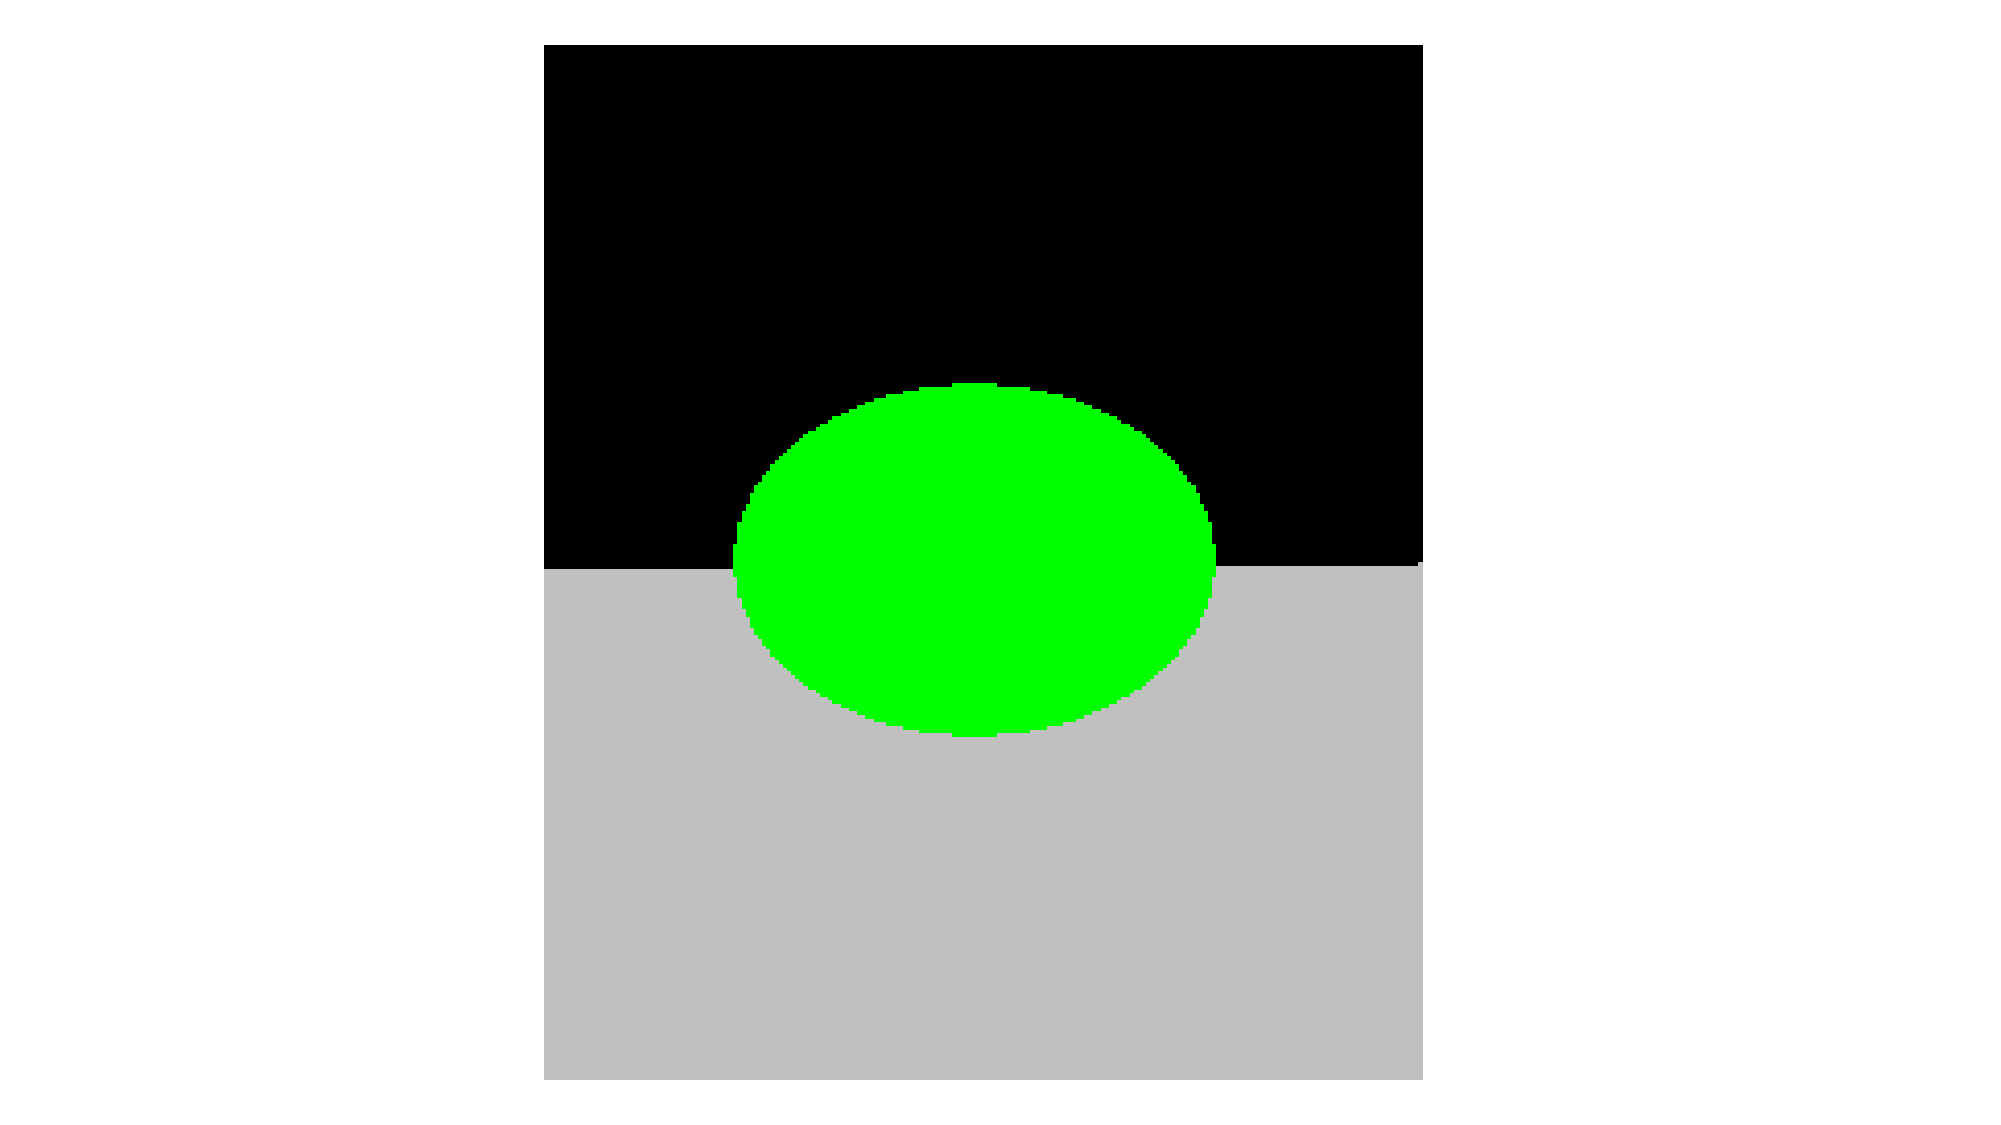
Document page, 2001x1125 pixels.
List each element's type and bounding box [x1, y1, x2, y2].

text_box [543, 44, 1424, 1081]
